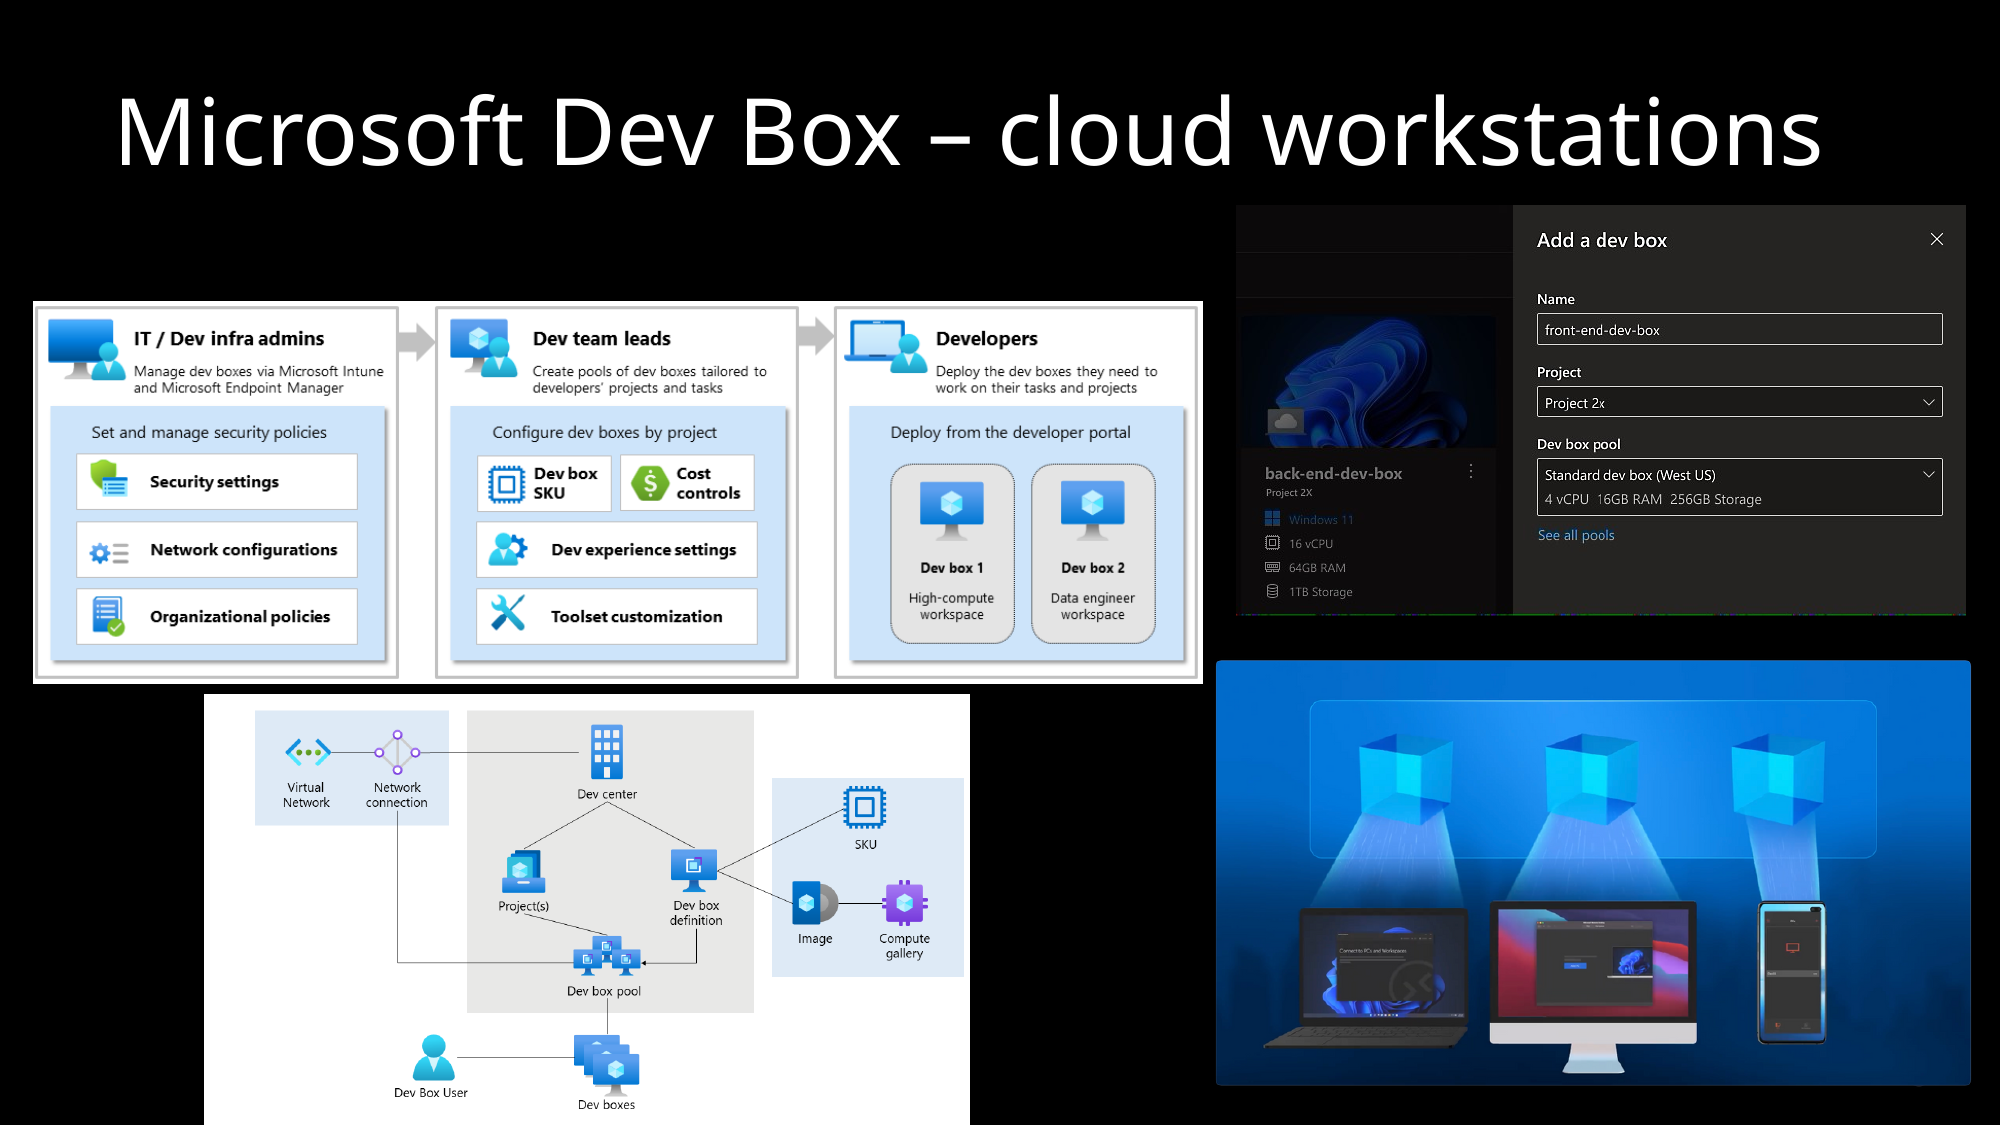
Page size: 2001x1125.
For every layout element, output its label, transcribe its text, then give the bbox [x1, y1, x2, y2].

title Microsoft Dev Box – cloud workstations [89, 42, 1904, 206]
picture [1236, 205, 1966, 616]
picture [33, 301, 2000, 1124]
picture [204, 694, 970, 1125]
